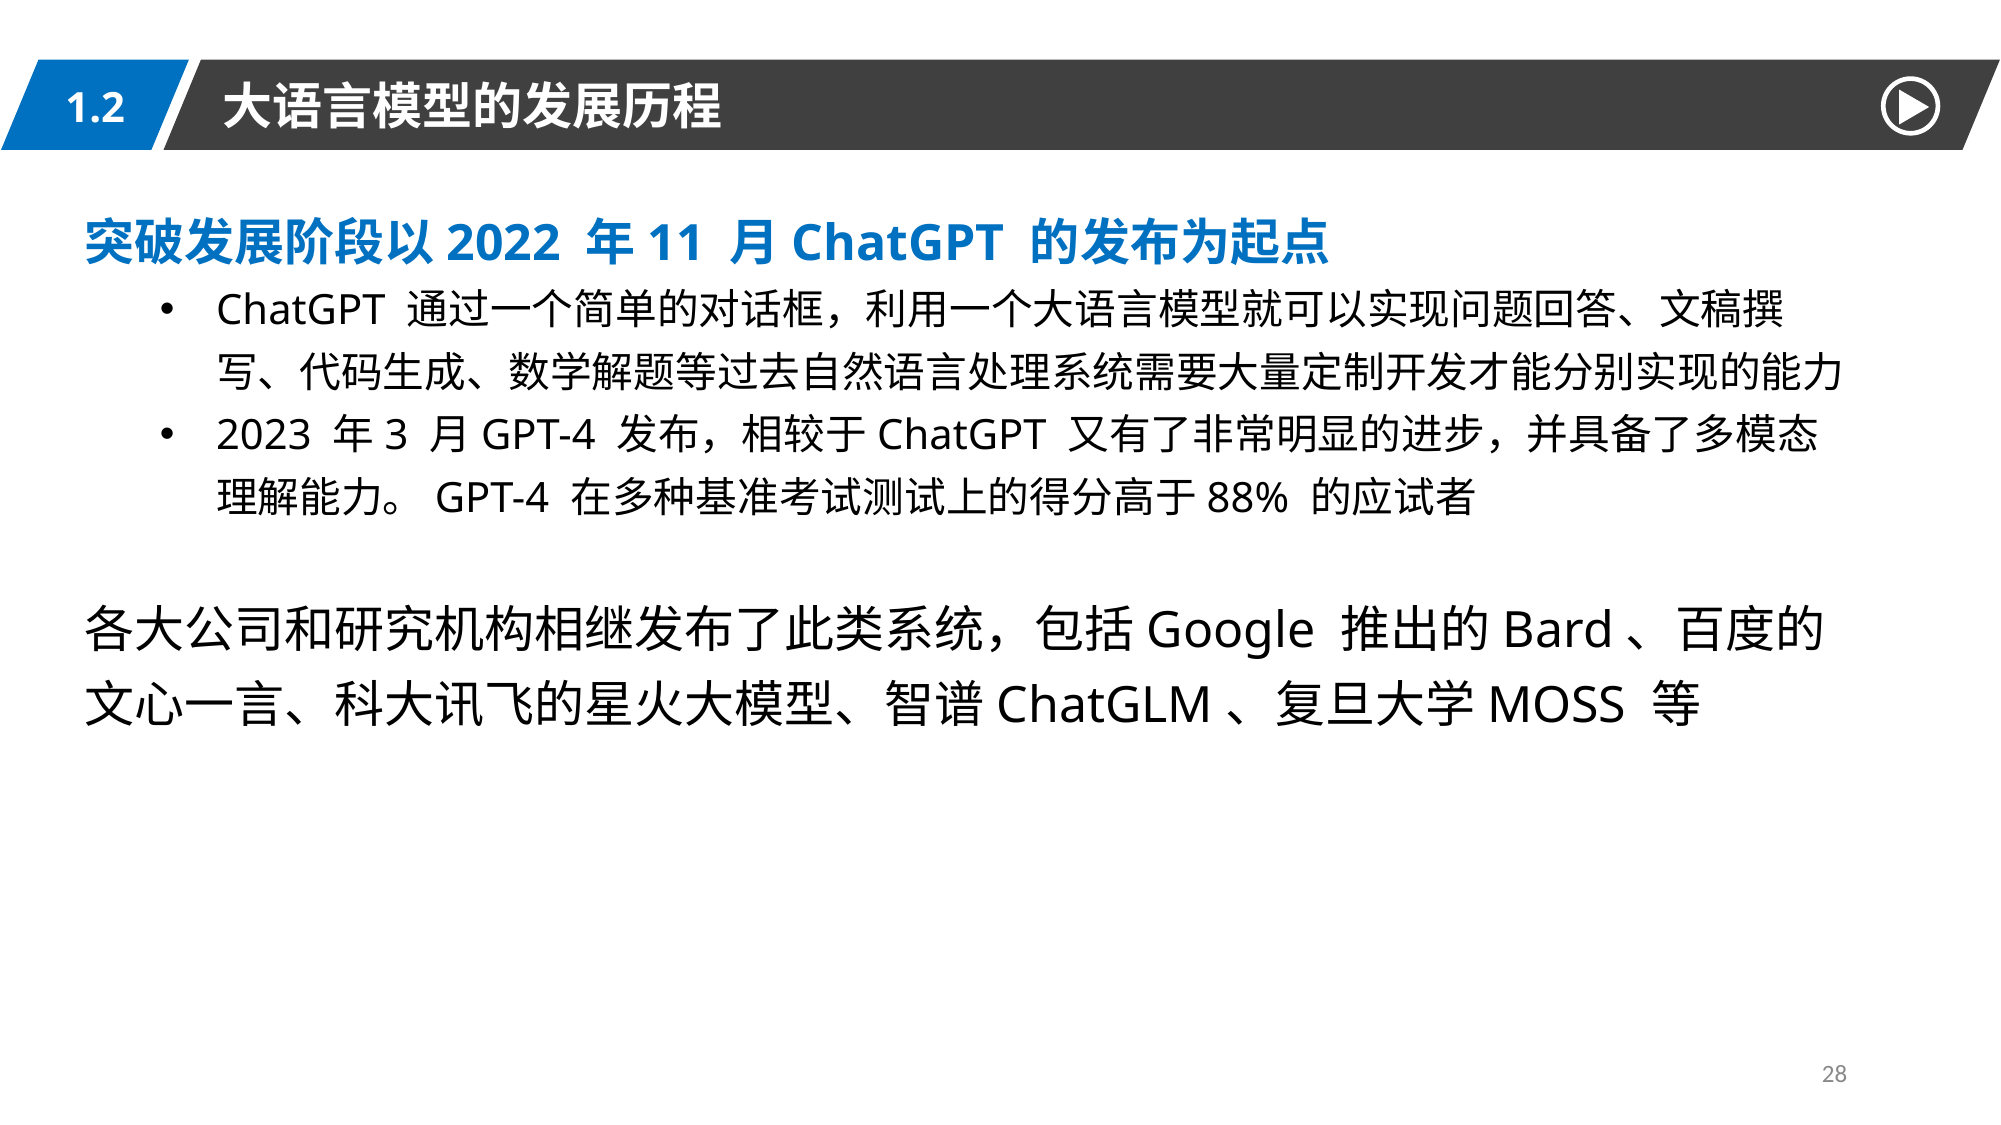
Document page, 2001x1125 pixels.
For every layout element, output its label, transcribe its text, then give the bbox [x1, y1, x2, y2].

text_box 1.2 [26, 73, 164, 138]
text_box 突破发展阶段以2022 年11 月ChatGPT 的发布为起点 ChatGPT 通过一个简单的对话框，利用一个大语言模型就可以实现问题回答、文稿撰写、代码生成、数学解题等过去自然语言处理系统需要大量定制开发才能分别实现的能力 2023 年3 月GPT-4 发布，相较于ChatGPT 又有了非常明显的进步，并具备了多模态理解能力。GPT-4 在多种基准考试测试上的得分高于88% 的应试者 各大公司和研究机构相继发布了此类系统，包括Google 推出的Bard、百度的文心一言、科大讯飞的星火大模型、智谱ChatGLM、复旦大学MOSS 等 [70, 173, 1871, 741]
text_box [1883, 78, 1939, 134]
slide_number 28 [1412, 1042, 1863, 1103]
text_box [1, 89, 157, 150]
text_box [32, 59, 189, 120]
text_box 大语言模型的发展历程 [207, 66, 738, 142]
text_box [163, 59, 2000, 150]
